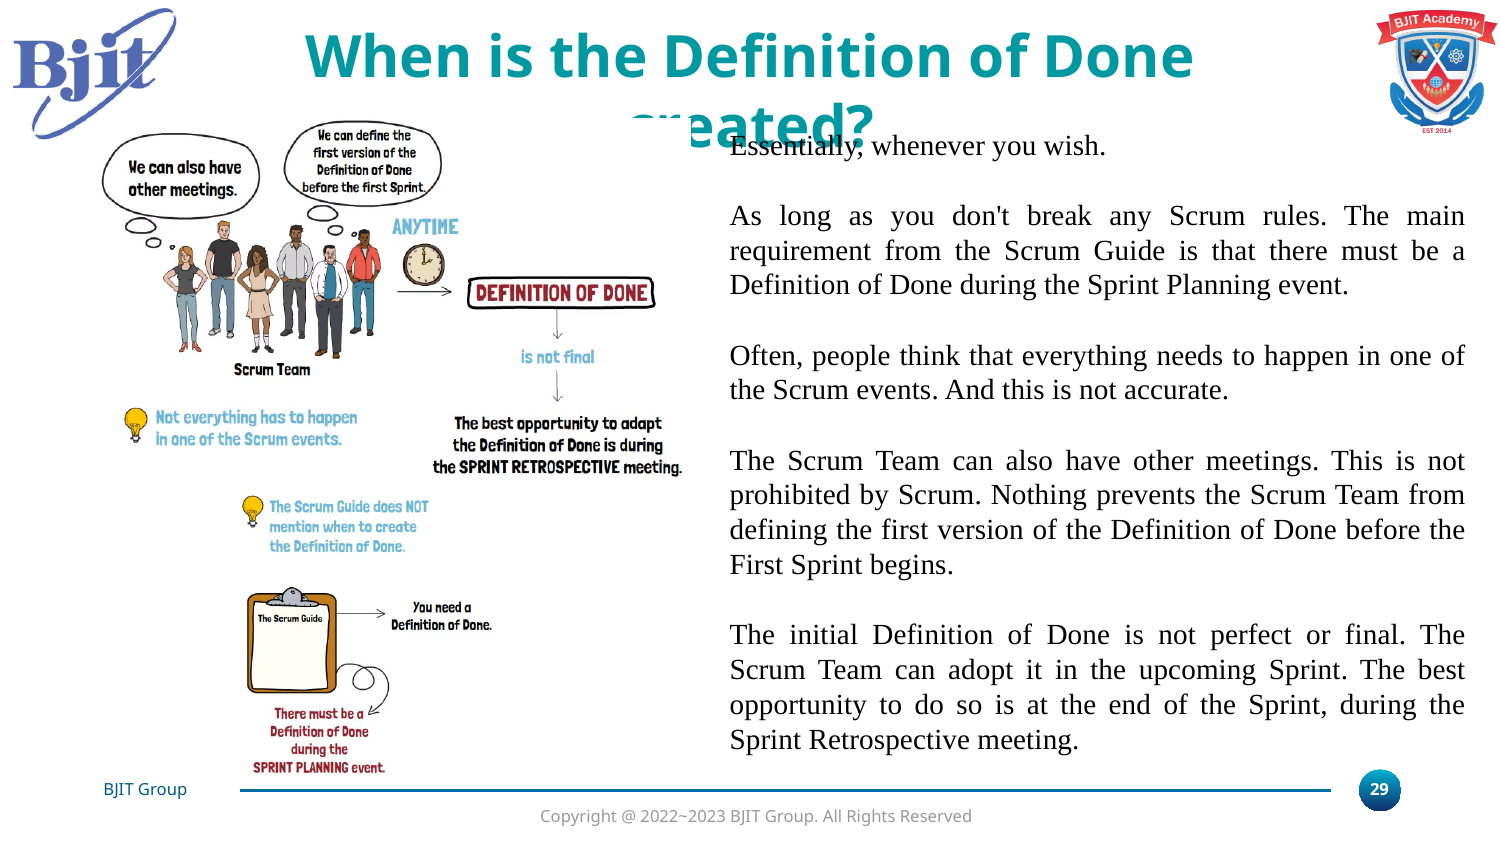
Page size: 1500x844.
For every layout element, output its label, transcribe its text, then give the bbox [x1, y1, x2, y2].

picture [13, 7, 691, 780]
text_box Essentially, whenever you wish. As long as you don't break any Scrum rules. The main requirement from the Scrum Guide is that there must be a Definition of Done during the Sprint Planning event. Often, people think that everything needs to happen in one of the Scrum events. And this is not accurate. The Scrum Team can also have other meetings. This is not prohibited by Scrum. Nothing prevents the Scrum Team from defining the first version of the Definition of Done before the First Sprint begins. The initial Definition of Done is not perfect or final. The Scrum Team can adopt it in the upcoming Sprint. The best opportunity to do so is at the end of the Sprint, during the Sprint Retrospective meeting. [714, 118, 1482, 763]
picture [1373, 7, 1500, 136]
picture [124, 783, 133, 795]
text_box When is the Definition of Done created? [196, 11, 1304, 167]
